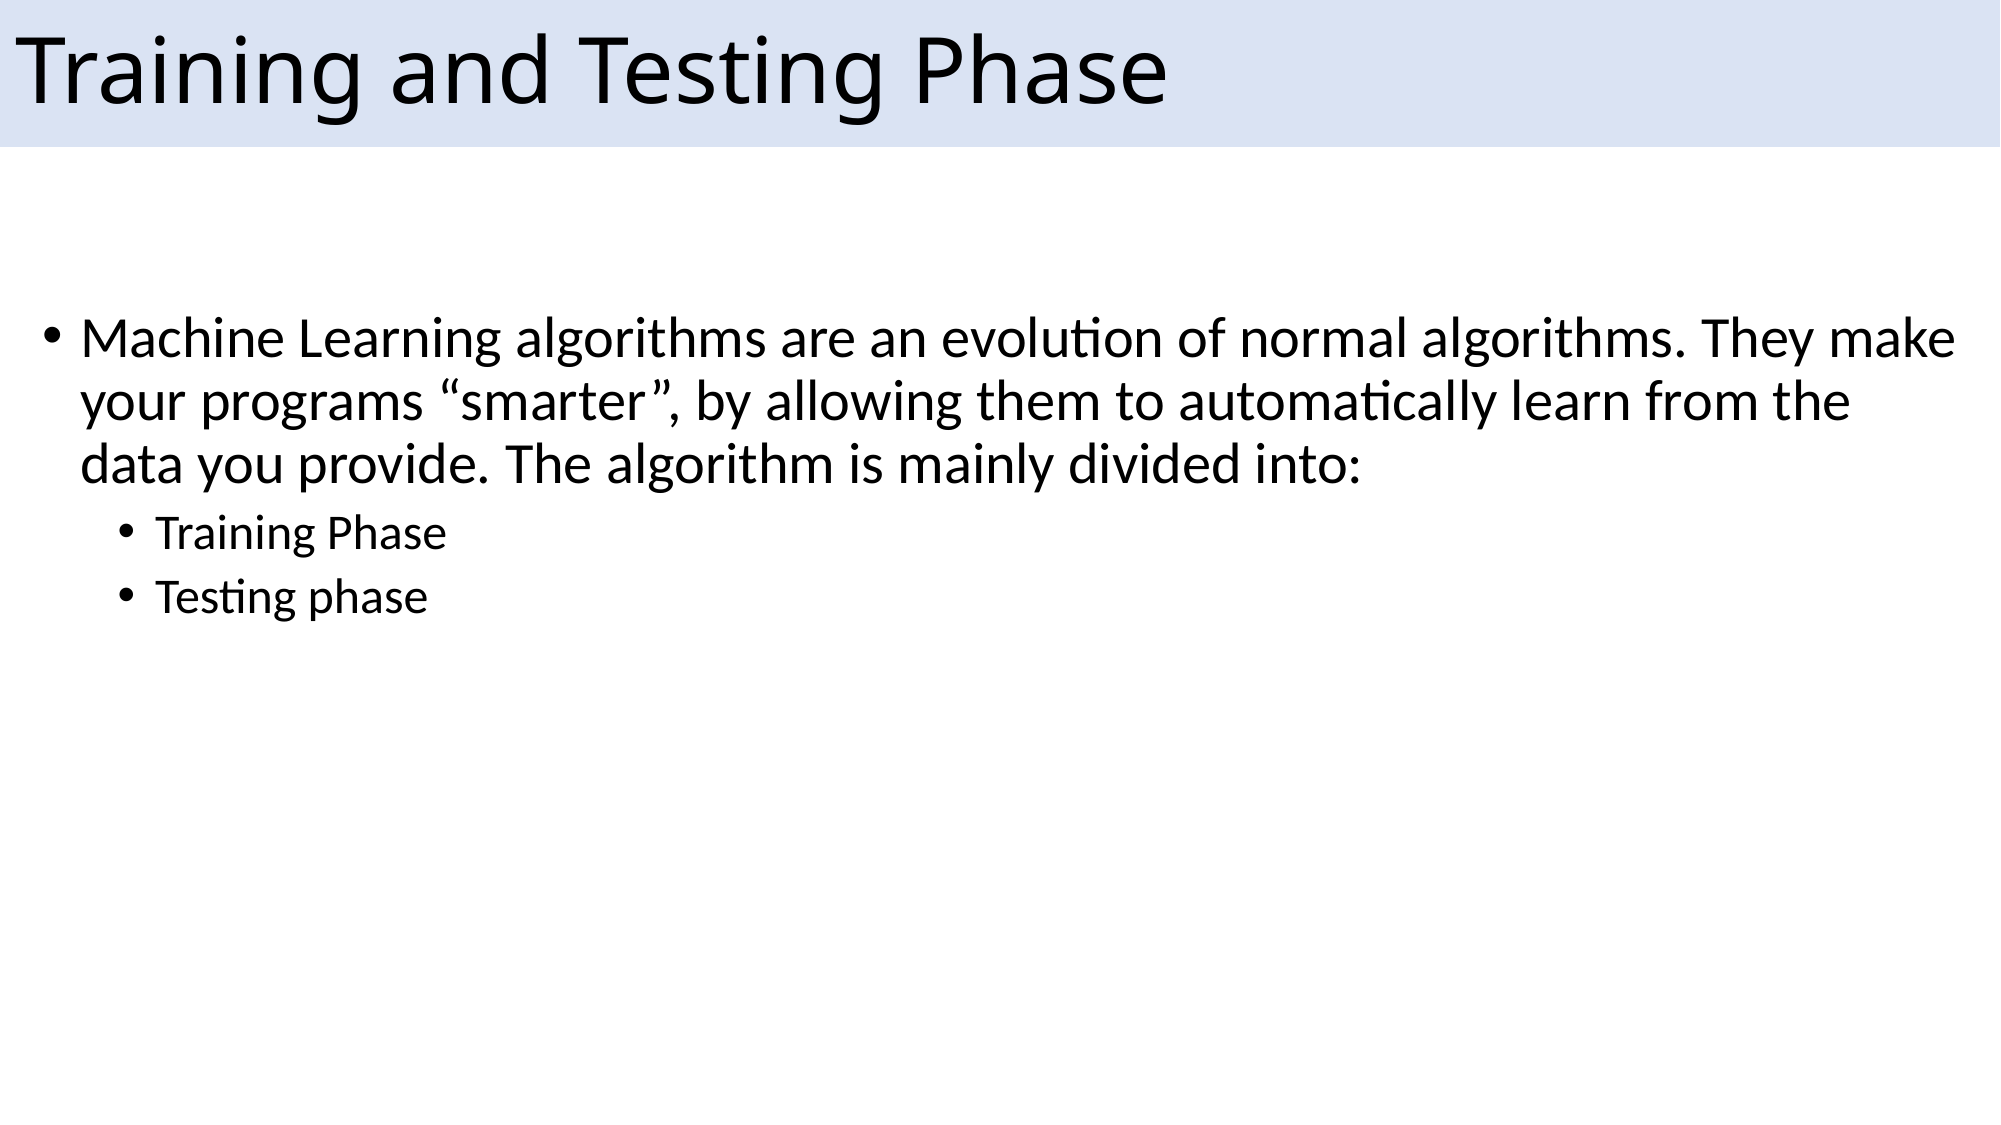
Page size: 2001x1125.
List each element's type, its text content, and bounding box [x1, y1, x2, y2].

list Machine Learning algorithms are an evolution of normal algorithms. They make your programs “smarter”, by allowing them to automatically learn from the data you provide. The algorithm is mainly divided into: Training Phase Testing phase [27, 299, 1976, 694]
title Training and Testing Phase [0, 0, 2000, 147]
